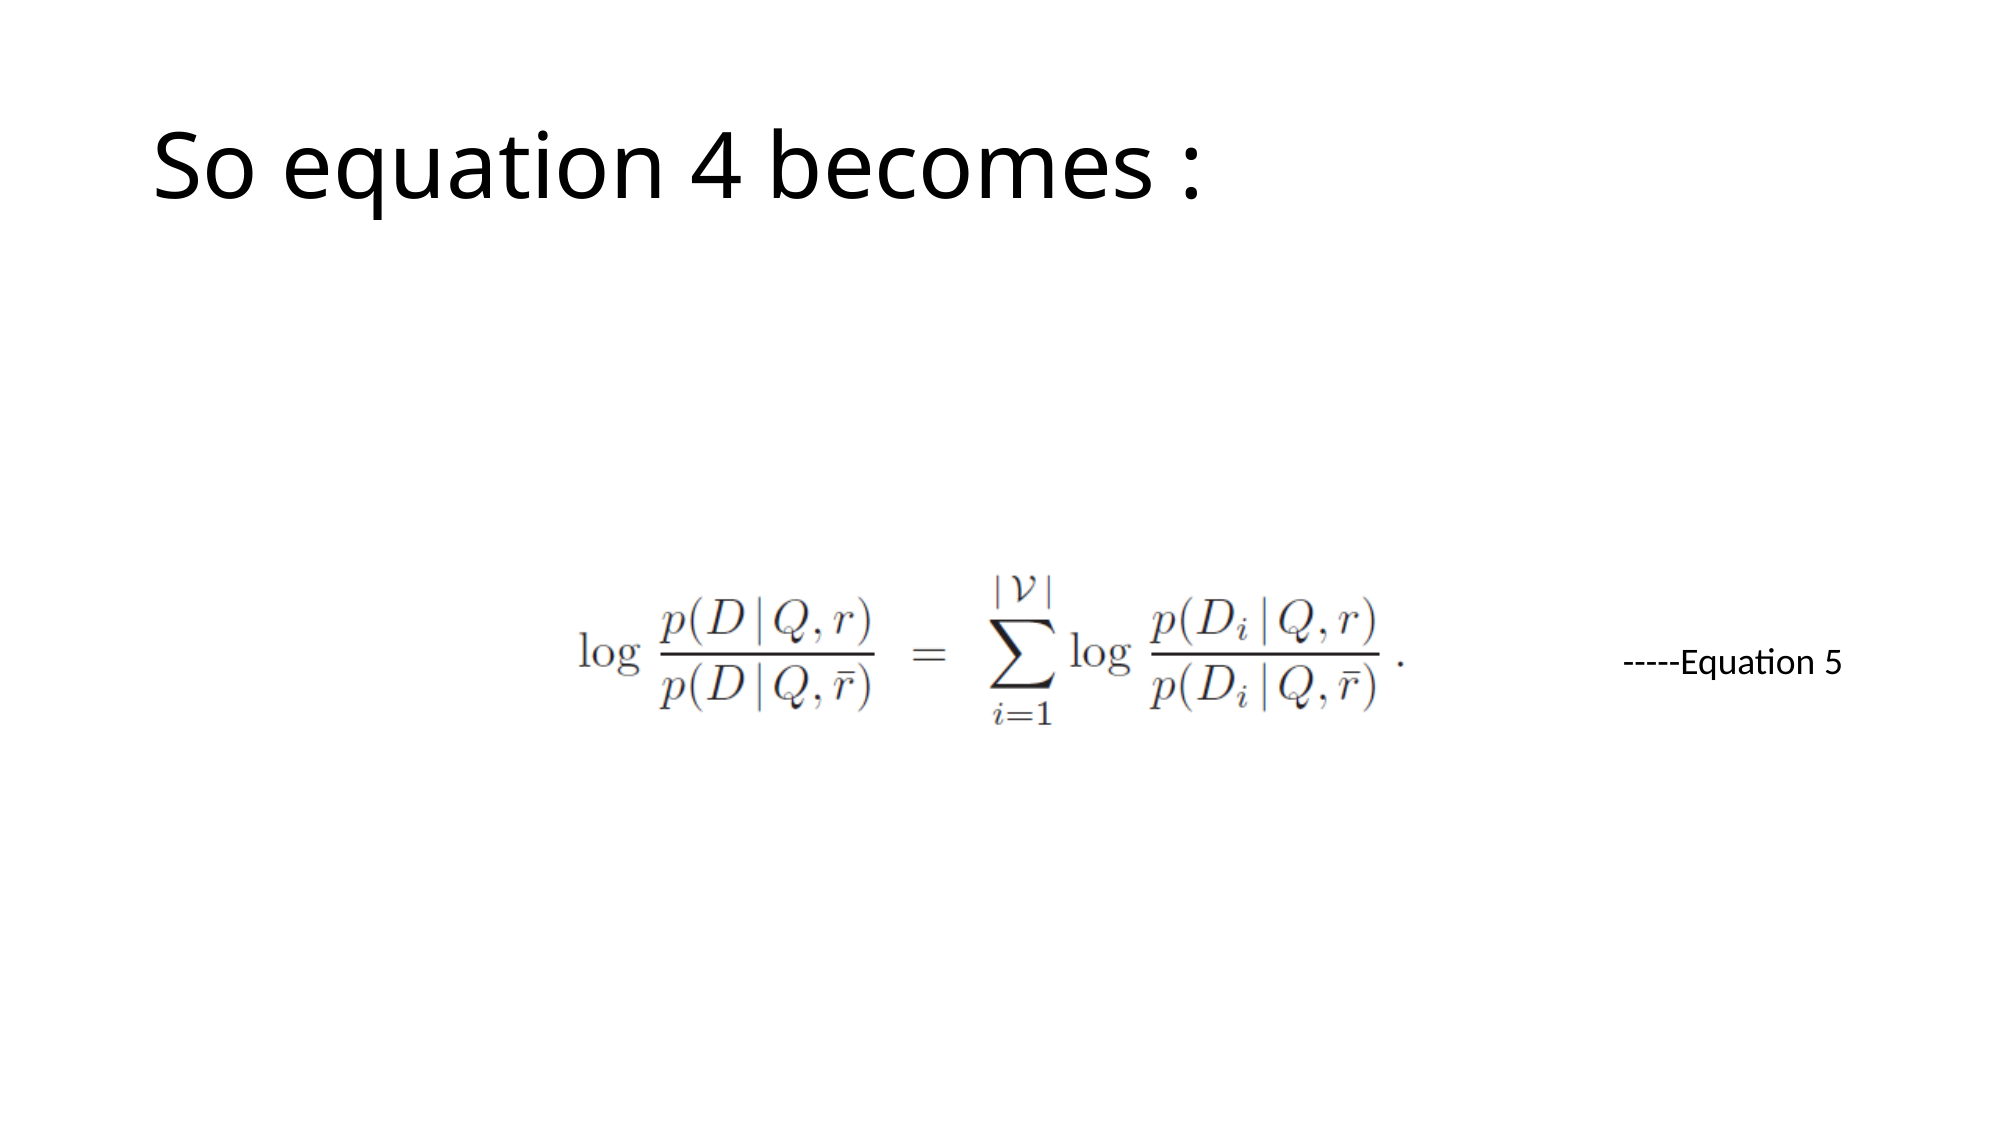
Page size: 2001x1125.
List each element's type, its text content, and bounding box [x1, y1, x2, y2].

picture [516, 565, 1483, 748]
text_box -----Equation 5 [1608, 630, 1870, 735]
text_box So equation 4 becomes : [137, 59, 1863, 278]
